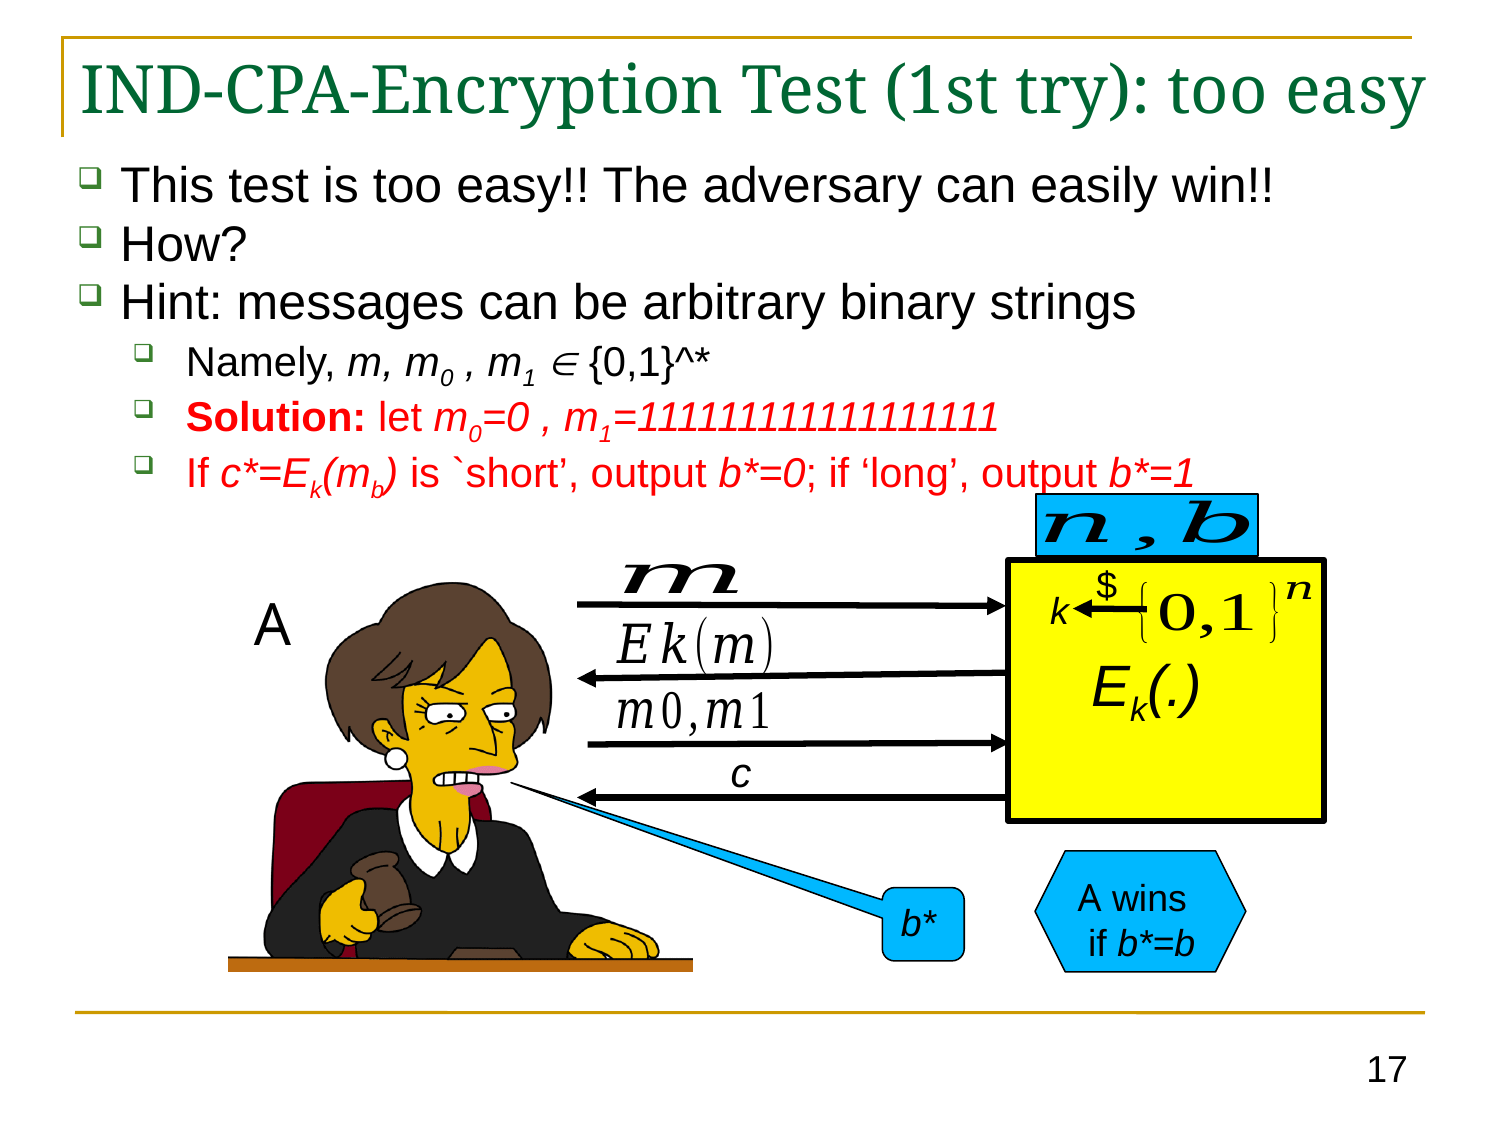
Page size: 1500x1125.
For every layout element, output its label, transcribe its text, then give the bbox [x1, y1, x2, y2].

text_box b* [698, 841, 965, 961]
text_box k [1035, 579, 1084, 639]
list This test is too easy!! The adversary can easily win!! How? Hint: messages can be arbitrary binary strings Namely, m, m0 , m1  {0,1}^* Solution: let m0=0 , m1=111111111111111111 If c*=Ek(mb) is `short’, output b*=0; if ‘long’, output b*=1 [62, 156, 1497, 488]
picture [228, 574, 693, 973]
text_box Ek(.) [1076, 641, 1218, 736]
text_box A wins if b*=b [1035, 850, 1246, 972]
text_box $ [1081, 557, 1133, 606]
text_box [1008, 559, 1324, 821]
title IND-CPA-Encryption Test (1st try): too easy [65, 38, 1495, 156]
slide_number 17 [1351, 1023, 1424, 1098]
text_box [576, 672, 1011, 679]
